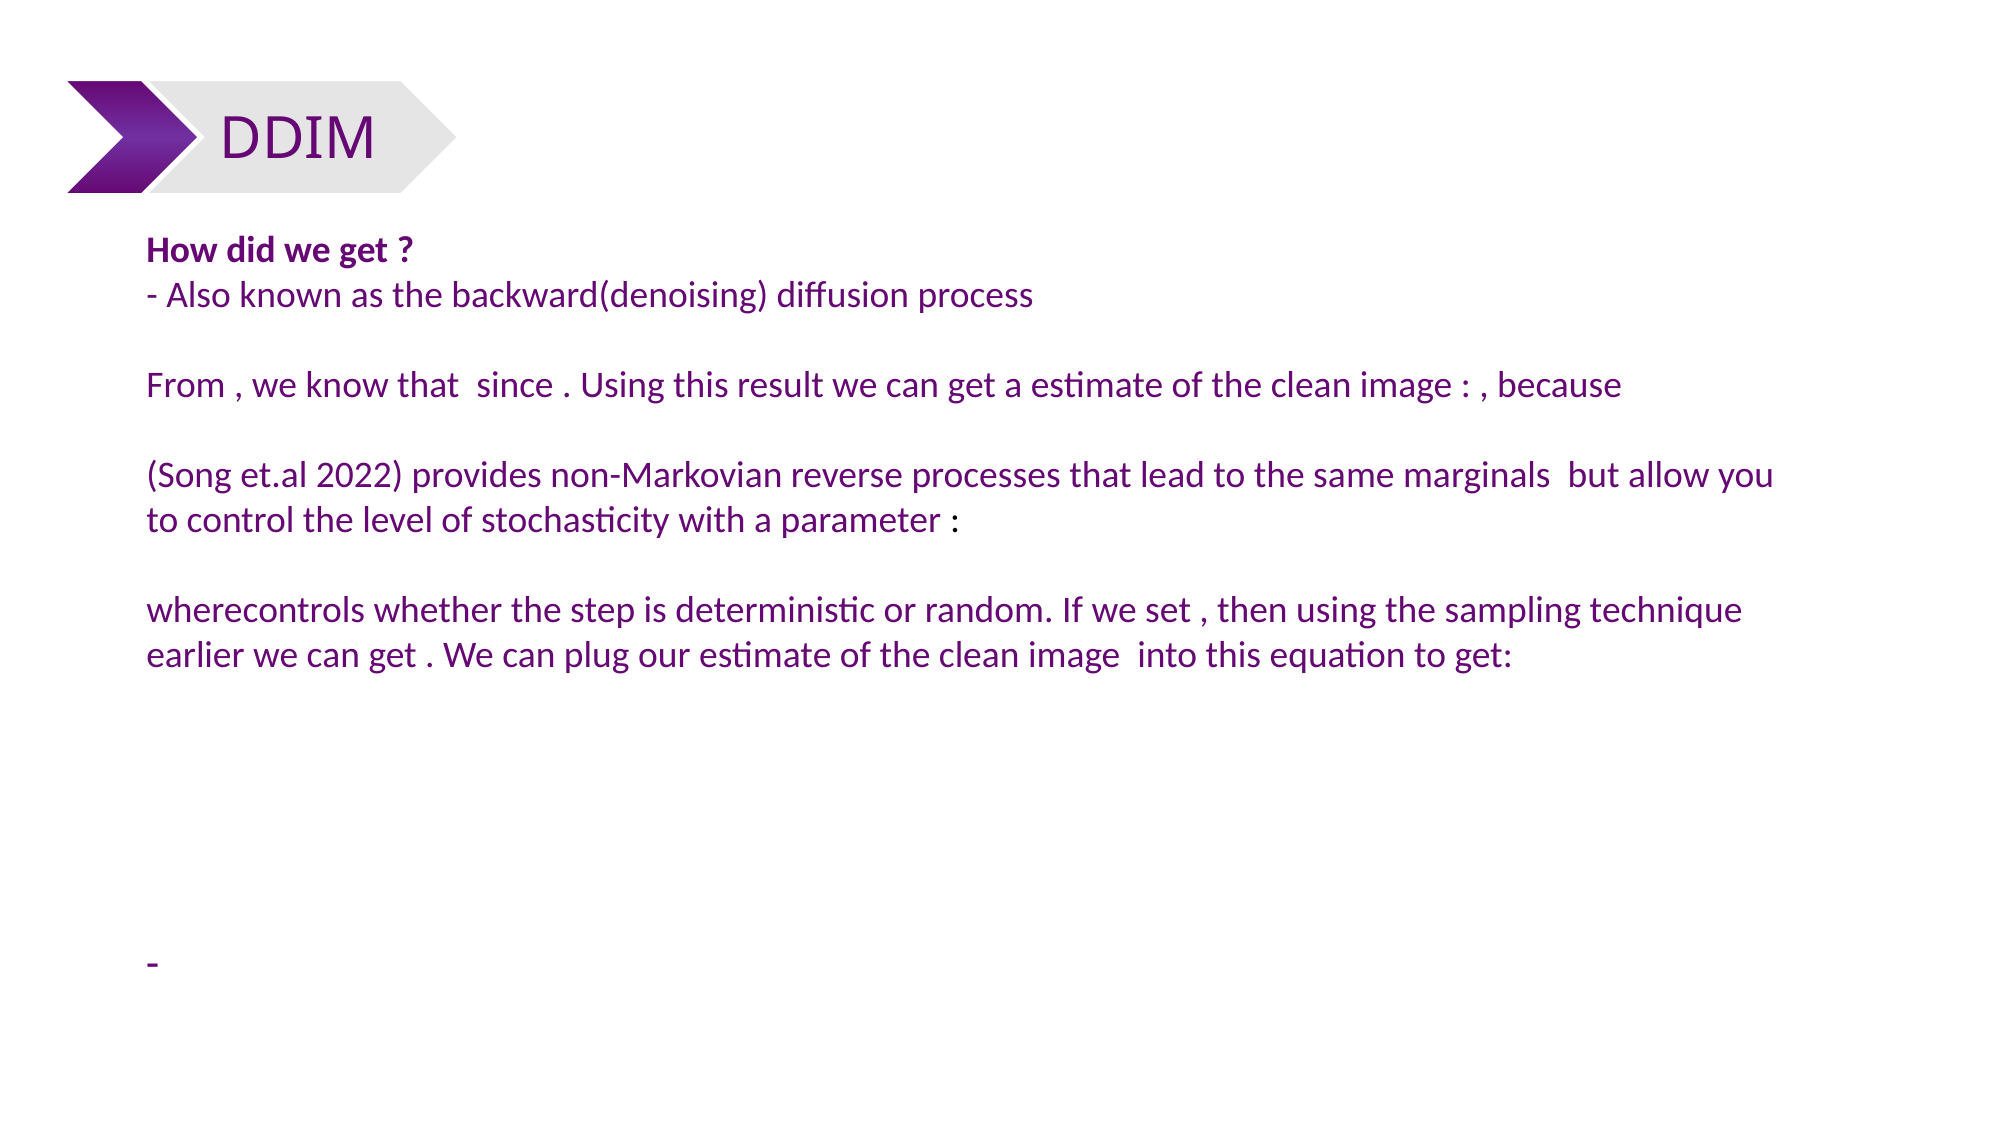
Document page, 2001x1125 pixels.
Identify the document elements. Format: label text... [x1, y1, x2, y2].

text_box [61, 79, 201, 196]
text_box DDIM [204, 31, 1930, 249]
text_box [143, 79, 204, 196]
